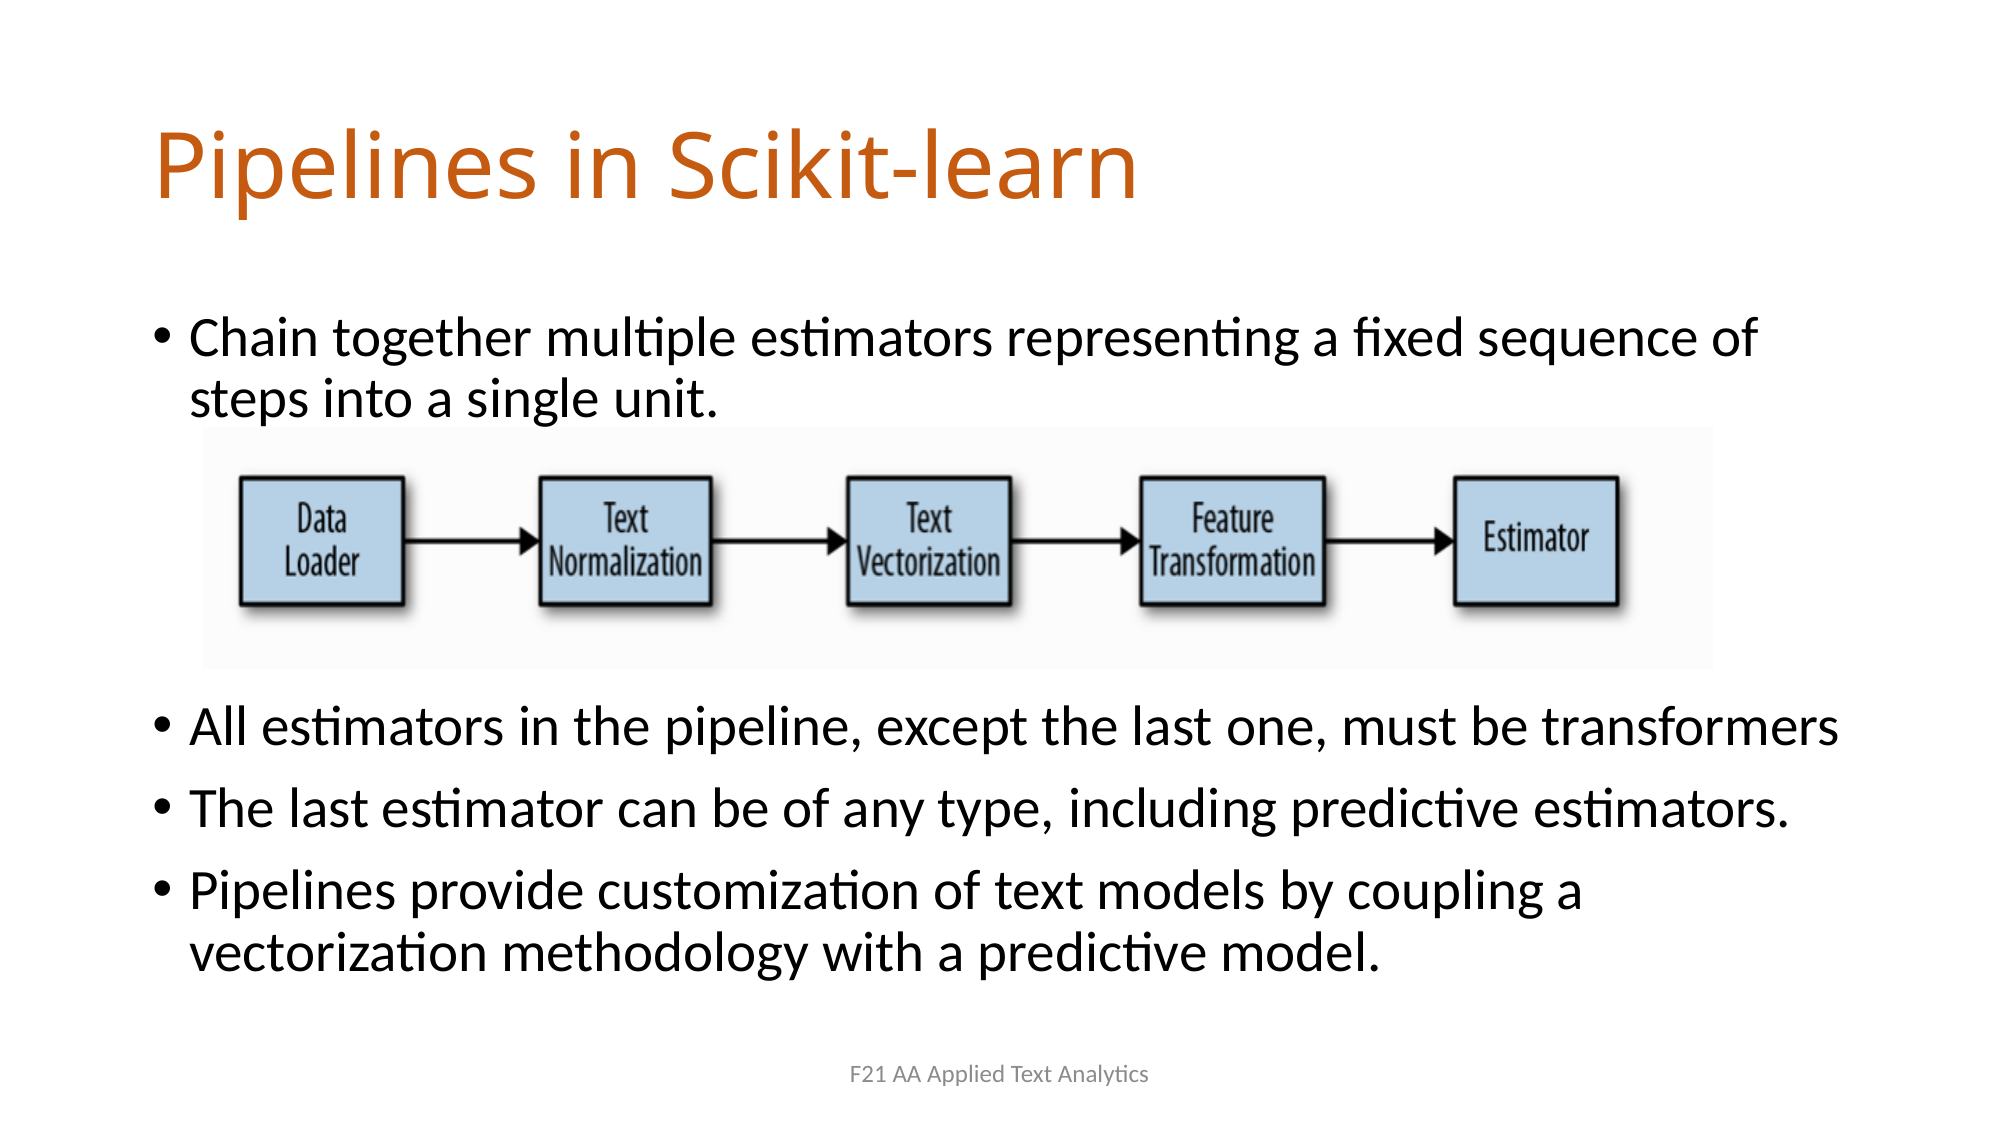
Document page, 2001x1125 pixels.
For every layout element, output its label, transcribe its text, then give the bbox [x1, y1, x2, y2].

footer F21 AA Applied Text Analytics [662, 1042, 1338, 1103]
title Pipelines in Scikit-learn [137, 59, 1863, 278]
picture [202, 427, 1713, 669]
list Chain together multiple estimators representing a fixed sequence of steps into a single unit. All estimators in the pipeline, except the last one, must be transformers The last estimator can be of any type, including predictive estimators. Pipelines provide customization of text models by coupling a vectorization methodology with a predictive model. [137, 299, 1863, 1014]
